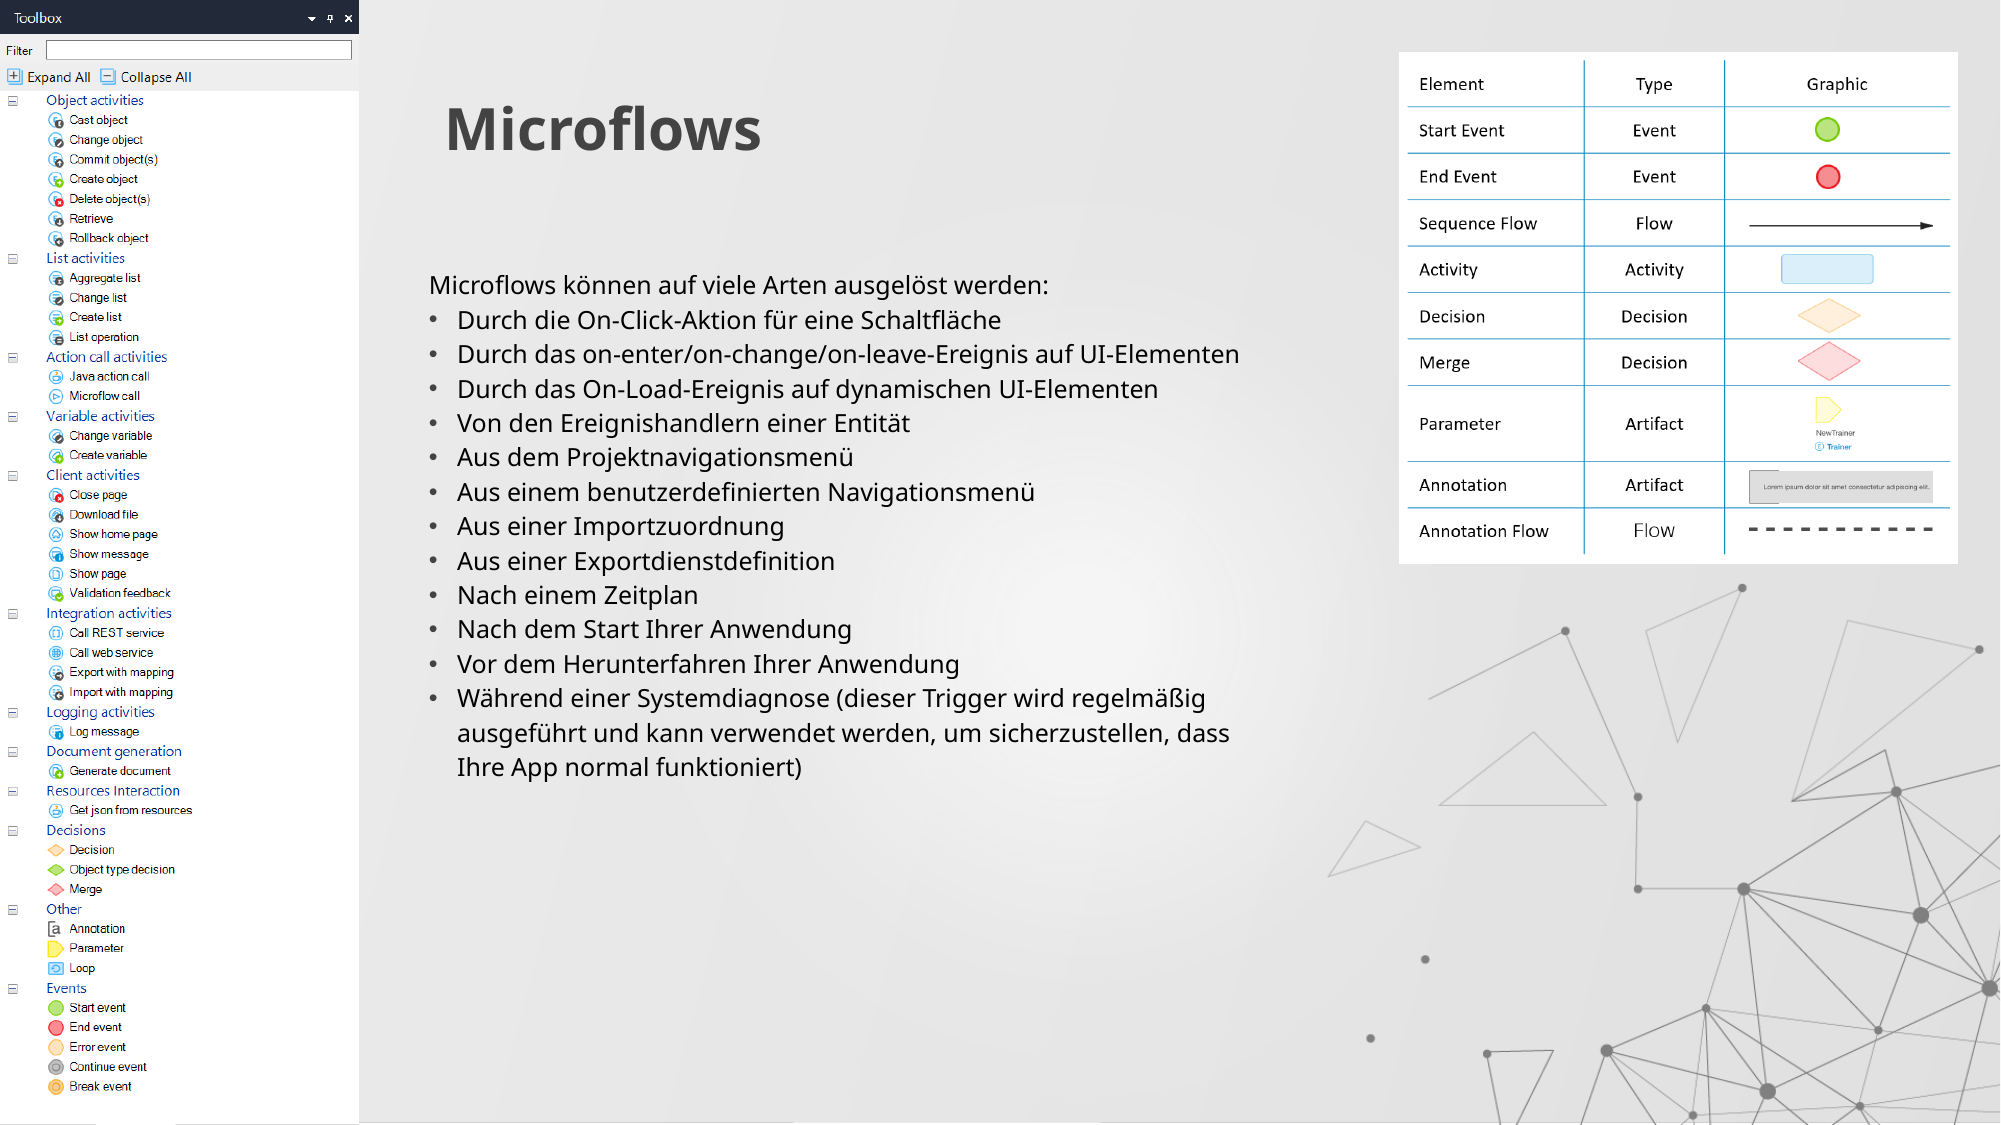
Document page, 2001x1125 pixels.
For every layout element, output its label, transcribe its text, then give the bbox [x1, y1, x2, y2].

picture [0, 0, 2001, 1125]
title Microflows [429, 77, 1394, 285]
list Microflows können auf viele Arten ausgelöst werden: Durch die On-Click-Aktion für eine Schaltfläche Durch das on-enter/on-change/on-leave-Ereignis auf UI-Elementen Durch das On-Load-Ereignis auf dynamischen UI-Elementen Von den Ereignishandlern einer Entität Aus dem Projektnavigationsmenü Aus einem benutzerdefinierten Navigationsmenü Aus einer Importzuordnung Aus einer Exportdienstdefinition Nach einem Zeitplan Nach dem Start Ihrer Anwendung Vor dem Herunterfahren Ihrer Anwendung Während einer Systemdiagnose (dieser Trigger wird regelmäßig ausgeführt und kann verwendet werden, um sicherzustellen, dass Ihre App normal funktioniert) [375, 250, 1279, 1019]
